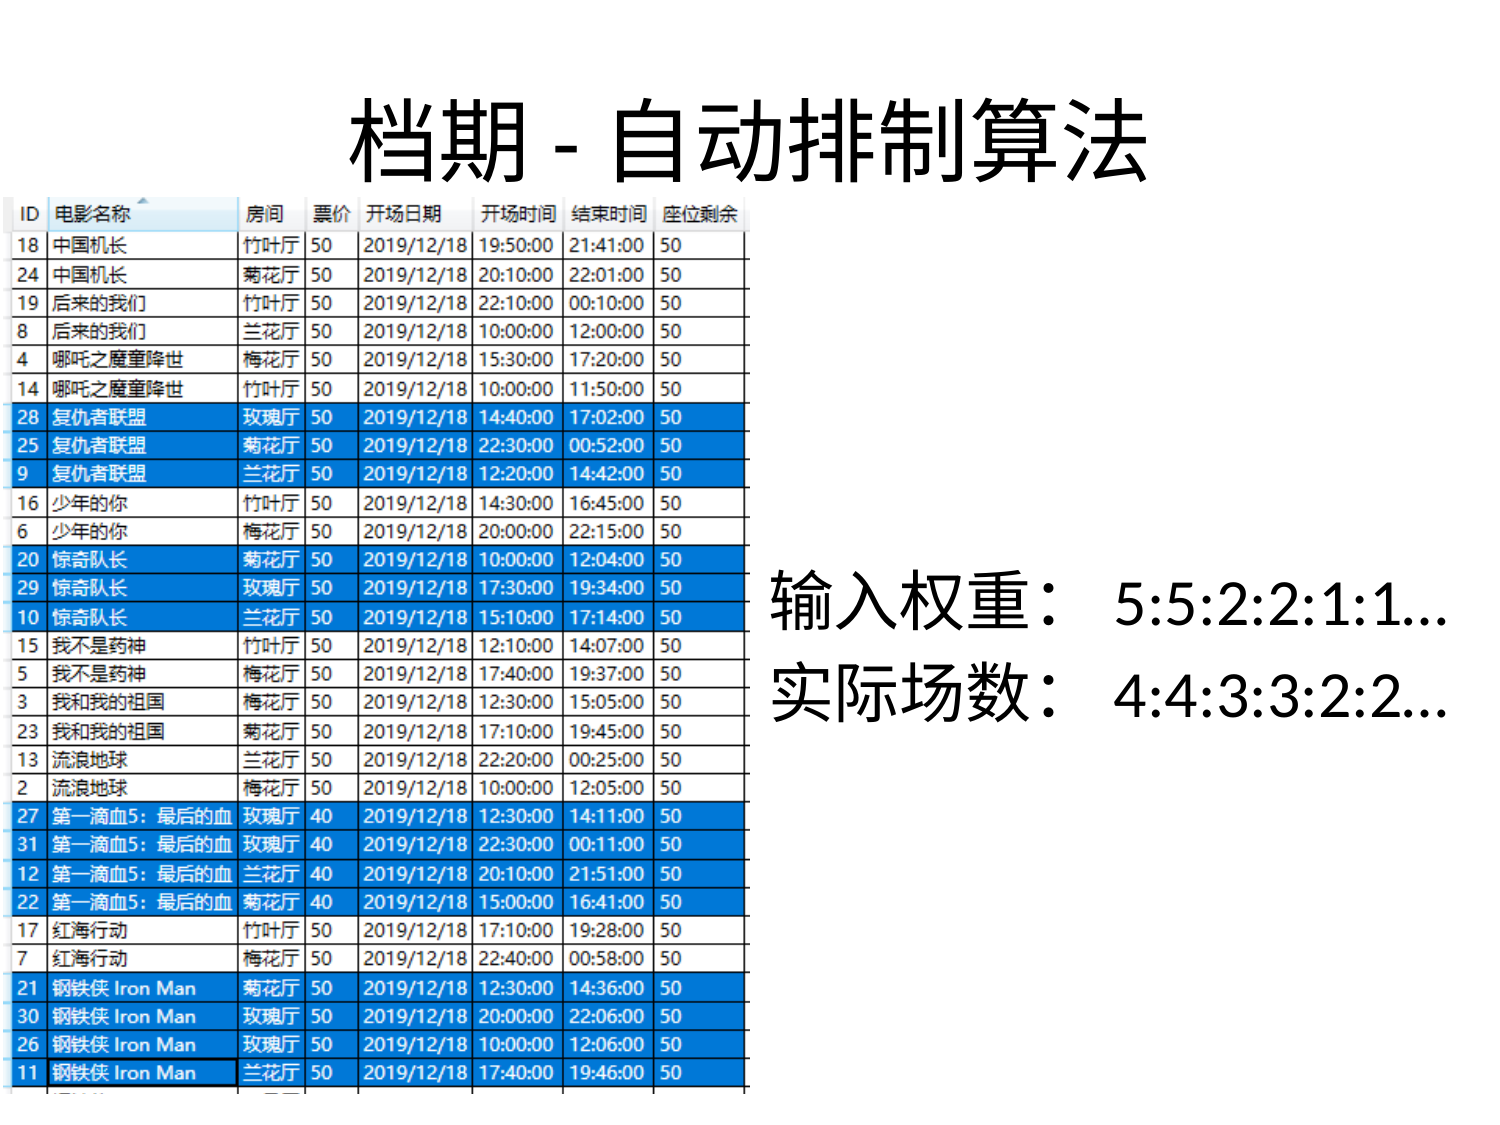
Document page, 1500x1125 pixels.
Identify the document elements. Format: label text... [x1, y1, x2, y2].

title 档期-自动排制算法 [75, 45, 1425, 233]
picture [2, 196, 751, 1095]
text_box 输入权重：5:5:2:2:1:1… 实际场数：4:4:3:3:2:2… [754, 551, 1486, 740]
